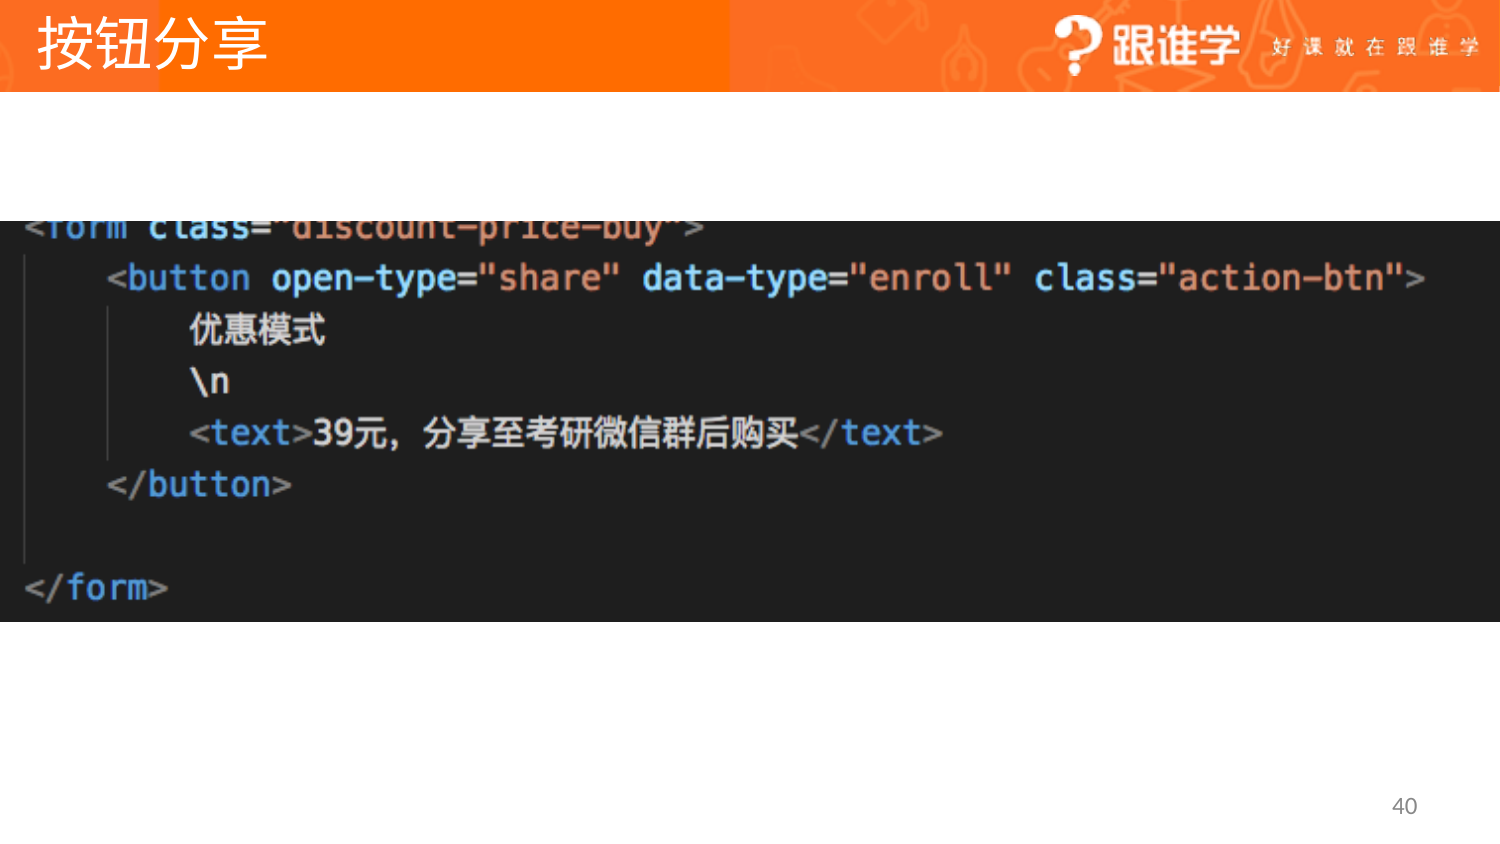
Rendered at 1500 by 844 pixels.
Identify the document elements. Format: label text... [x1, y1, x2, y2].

picture [0, 0, 1500, 844]
slide_number 40 [1074, 781, 1426, 828]
